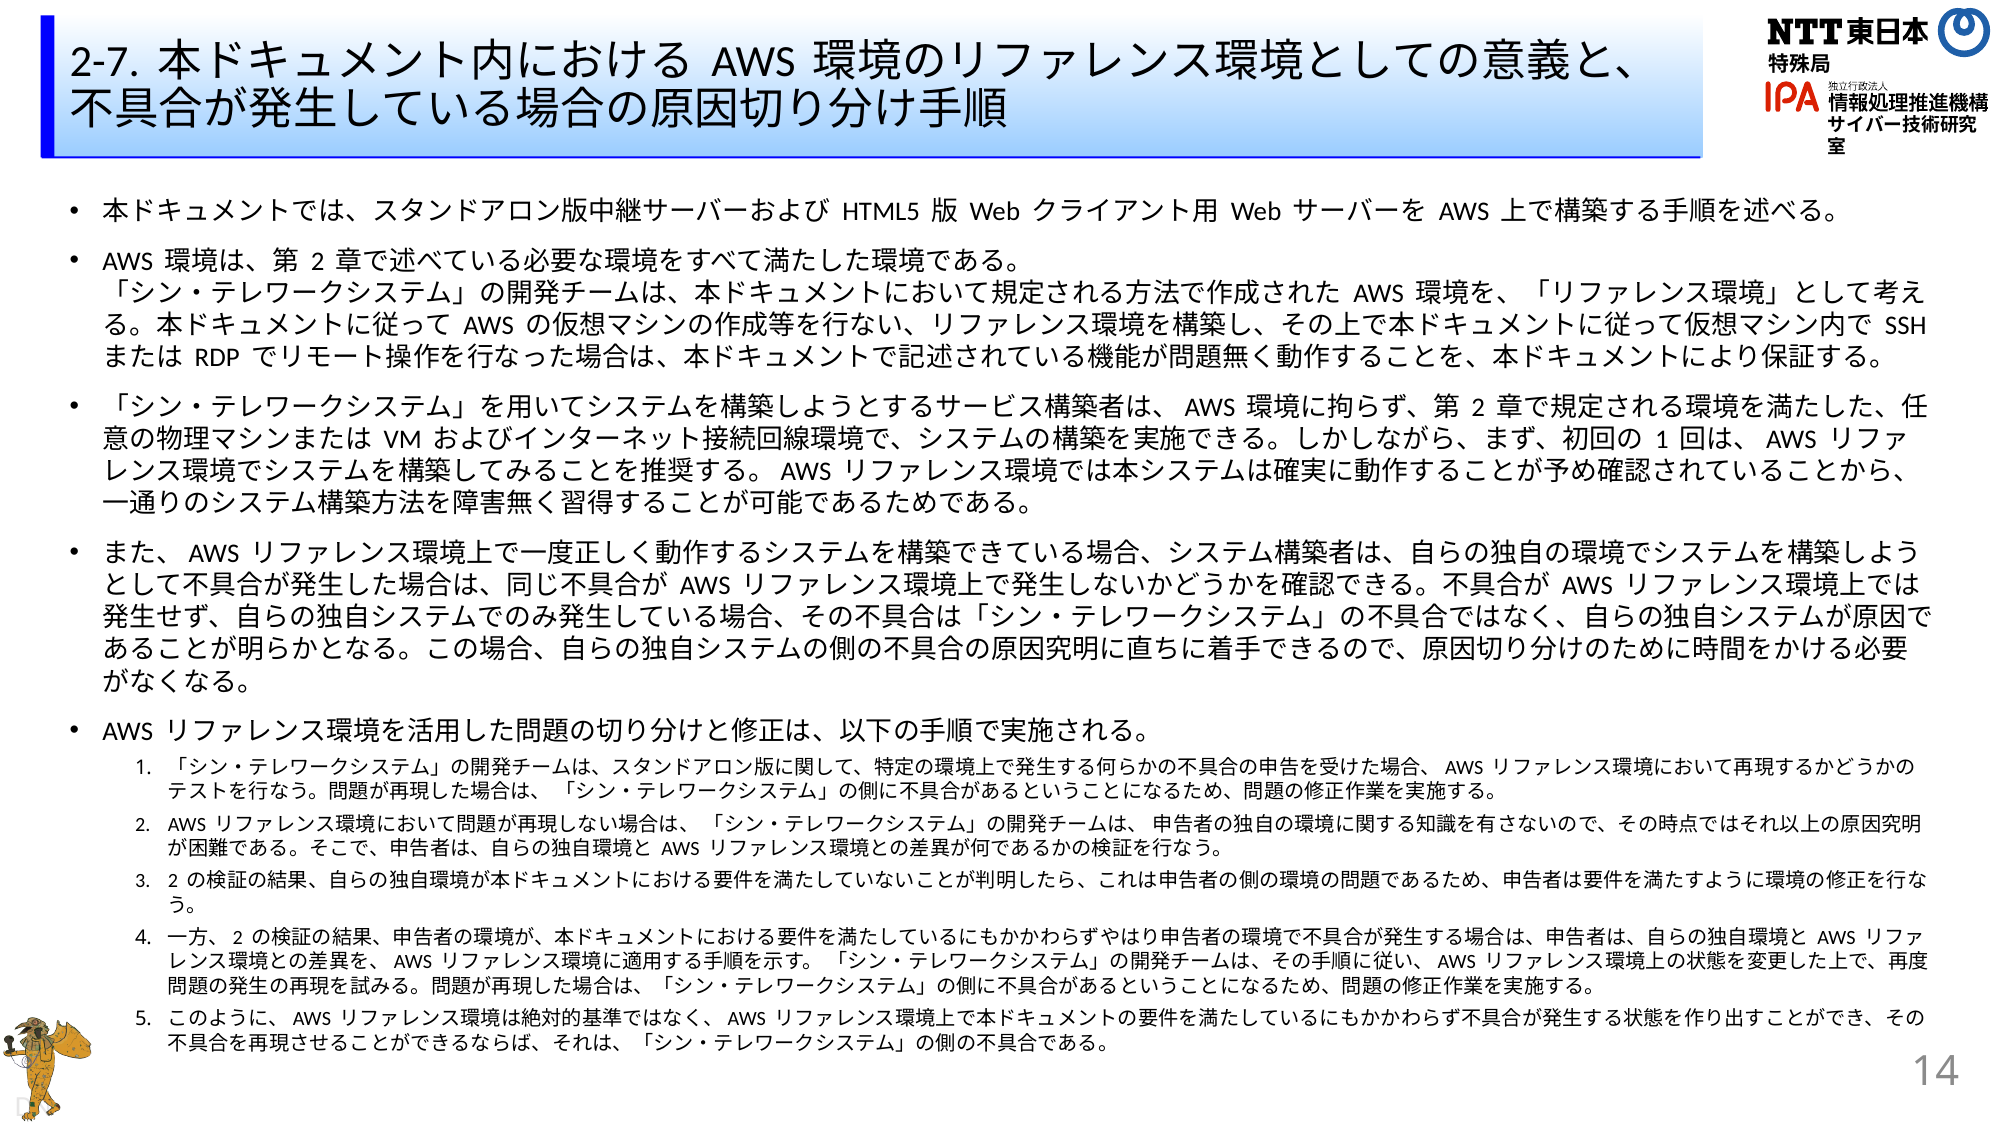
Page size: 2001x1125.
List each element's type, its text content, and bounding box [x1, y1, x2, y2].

title 2-7. 本ドキュメント内における AWS 環境のリファレンス環境としての意義と、不具合が発生している場合の原因切り分け手順 [54, 30, 1703, 143]
list 本ドキュメントでは、スタンドアロン版中継サーバーおよび HTML5 版 Web クライアント用 Web サーバーを AWS 上で構築する手順を述べる。 AWS 環境は、第 2 章で述べている必要な環境をすべて満たした環境である。 「シン・テレワークシステム」の開発チームは、本ドキュメントにおいて規定される方法で作成された AWS 環境を、「リファレンス環境」として考える。本ドキュメントに従って AWS の仮想マシンの作成等を行ない、リファレンス環境を構築し、その上で本ドキュメントに従って仮想マシン内で SSH または RDP でリモート操作を行なった場合は、本ドキュメントで記述されている機能が問題無く動作することを、本ドキュメントにより保証する。 「シン・テレワークシステム」を用いてシステムを構築しようとするサービス構築者は、AWS 環境に拘らず、第 2 章で規定される環境を満たした、任意の物理マシンまたは VM およびインターネット接続回線環境で、システムの構築を実施できる。しかしながら、まず、初回の 1 回は、AWS リファレンス環境でシステムを構築してみることを推奨する。AWS リファレンス環境では本システムは確実に動作することが予め確認されていることから、一通りのシステム構築方法を障害無く習得することが可能であるためである。 また、AWS リファレンス環境上で一度正しく動作するシステムを構築できている場合、システム構築者は、自らの独自の環境でシステムを構築しようとして不具合が発生した場合は、同じ不具合が AWS リファレンス環境上で発生しないかどうかを確認できる。不具合が AWS リファレンス環境上では発生せず、自らの独自システムでのみ発生している場合、その不具合は「シン・テレワークシステム」の不具合ではなく、自らの独自システムが原因であることが明らかとなる。この場合、自らの独自システムの側の不具合の原因究明に直ちに着手できるので、原因切り分けのために時間をかける必要がなくなる。 AWS リファレンス環境を活用した問題の切り分けと修正は、以下の手順で実施される。 「シン・テレワークシステム」の開発チームは、スタンドアロン版に関して、特定の環境上で発生する何らかの不具合の申告を受けた場合、AWS リファレンス環境において再現するかどうかのテストを行なう。問題が再現した場合は、 「シン・テレワークシステム」の側に不具合があるということになるため、問題の修正作業を実施する。 AWS リファレンス環境において問題が再現しない場合は、 「シン・テレワークシステム」の開発チームは、 申告者の独自の環境に関する知識を有さないので、その時点ではそれ以上の原因究明が困難である。そこで、申告者は、自らの独自環境と AWS リファレンス環境との差異が何であるかの検証を行なう。 2 の検証の結果、自らの独自環境が本ドキュメントにおける要件を満たしていないことが判明したら、これは申告者の側の環境の問題であるため、申告者は要件を満たすように環境の修正を行なう。 一方、2 の検証の結果、申告者の環境が、本ドキュメントにおける要件を満たしているにもかかわらずやはり申告者の環境で不具合が発生する場合は、申告者は、自らの独自環境と AWS リファレンス環境との差異を、AWS リファレンス環境に適用する手順を示す。 「シン・テレワークシステム」の開発チームは、その手順に従い、AWS リファレンス環境上の状態を変更した上で、再度問題の発生の再現を試みる。問題が再現した場合は、「シン・テレワークシステム」の側に不具合があるということになるため、問題の修正作業を実施する。 このように、AWS リファレンス環境は絶対的基準ではなく、AWS リファレンス環境上で本ドキュメントの要件を満たしているにもかかわらず不具合が発生する状態を作り出すことができ、その不具合を再現させることができるならば、それは、「シン・テレワークシステム」の側の不具合である。 [54, 186, 1949, 1092]
slide_number 14 [1412, 1042, 1975, 1103]
